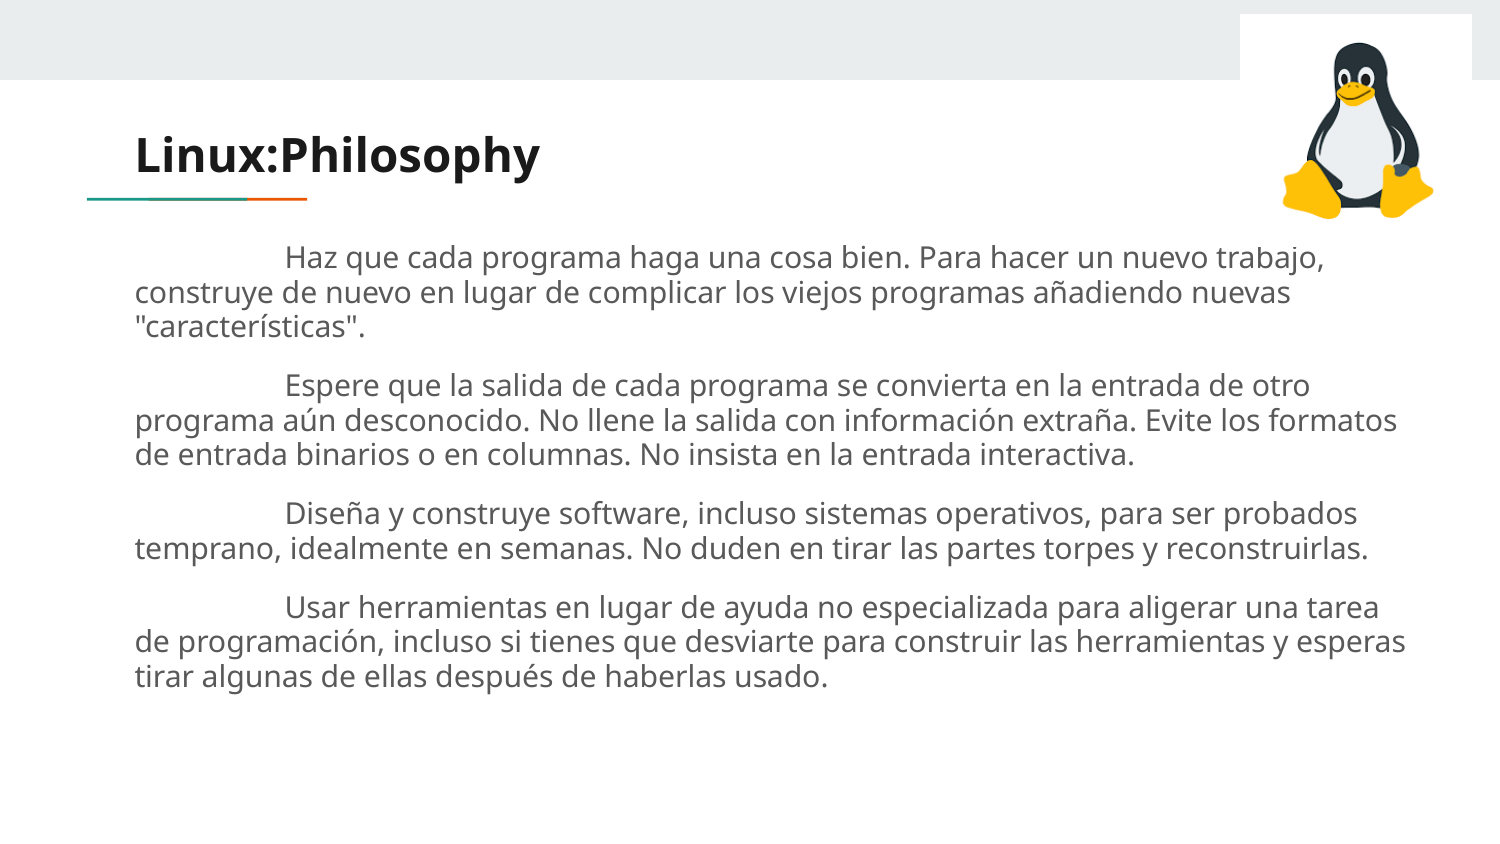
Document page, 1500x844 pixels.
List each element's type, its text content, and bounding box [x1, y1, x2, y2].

list Haz que cada programa haga una cosa bien. Para hacer un nuevo trabajo, construye de nuevo en lugar de complicar los viejos programas añadiendo nuevas "características". Espere que la salida de cada programa se convierta en la entrada de otro programa aún desconocido. No llene la salida con información extraña. Evite los formatos de entrada binarios o en columnas. No insista en la entrada interactiva. Diseña y construye software, incluso sistemas operativos, para ser probados temprano, idealmente en semanas. No duden en tirar las partes torpes y reconstruirlas. Usar herramientas en lugar de ayuda no especializada para aligerar una tarea de programación, incluso si tienes que desviarte para construir las herramientas y esperas tirar algunas de ellas después de haberlas usado. [119, 226, 1431, 813]
picture [1240, 14, 1473, 247]
title Linux:Philosophy [119, 110, 1235, 198]
